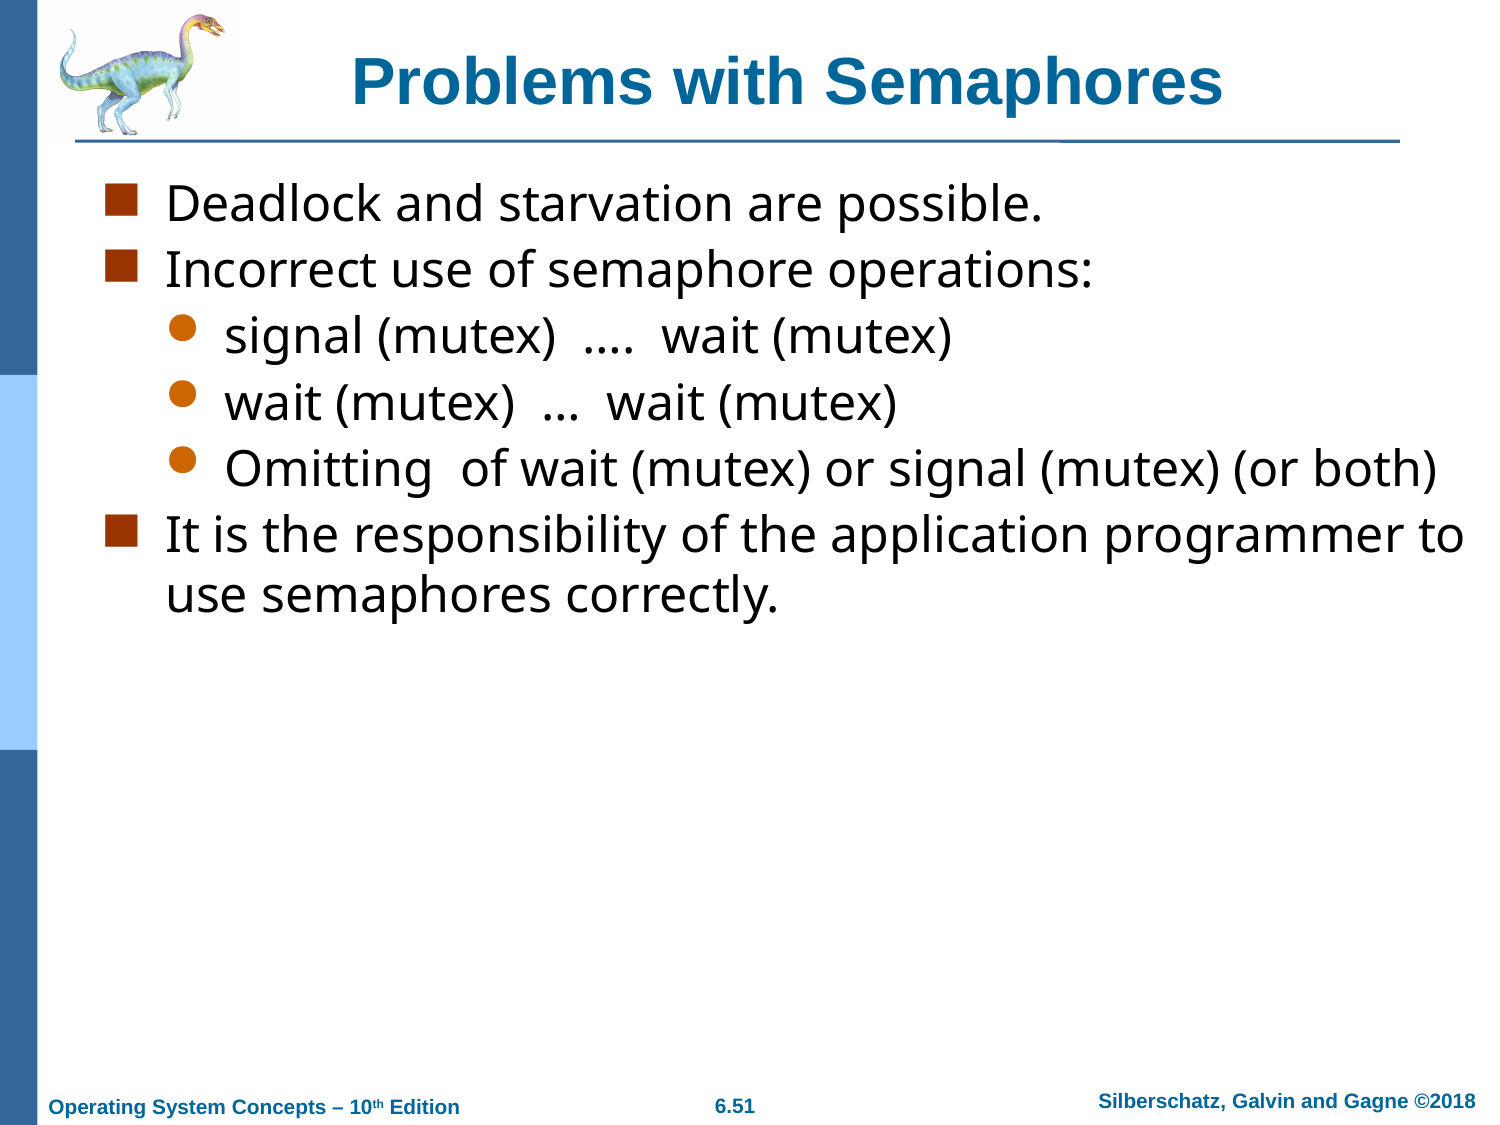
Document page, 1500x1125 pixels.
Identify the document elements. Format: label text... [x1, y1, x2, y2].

picture [46, 0, 243, 149]
list Deadlock and starvation are possible. Incorrect use of semaphore operations: signal (mutex) …. wait (mutex) wait (mutex) … wait (mutex) Omitting of wait (mutex) or signal (mutex) (or both) It is the responsibility of the application programmer to use semaphores correctly. [93, 163, 1483, 962]
title Problems with Semaphores [151, 31, 1425, 126]
